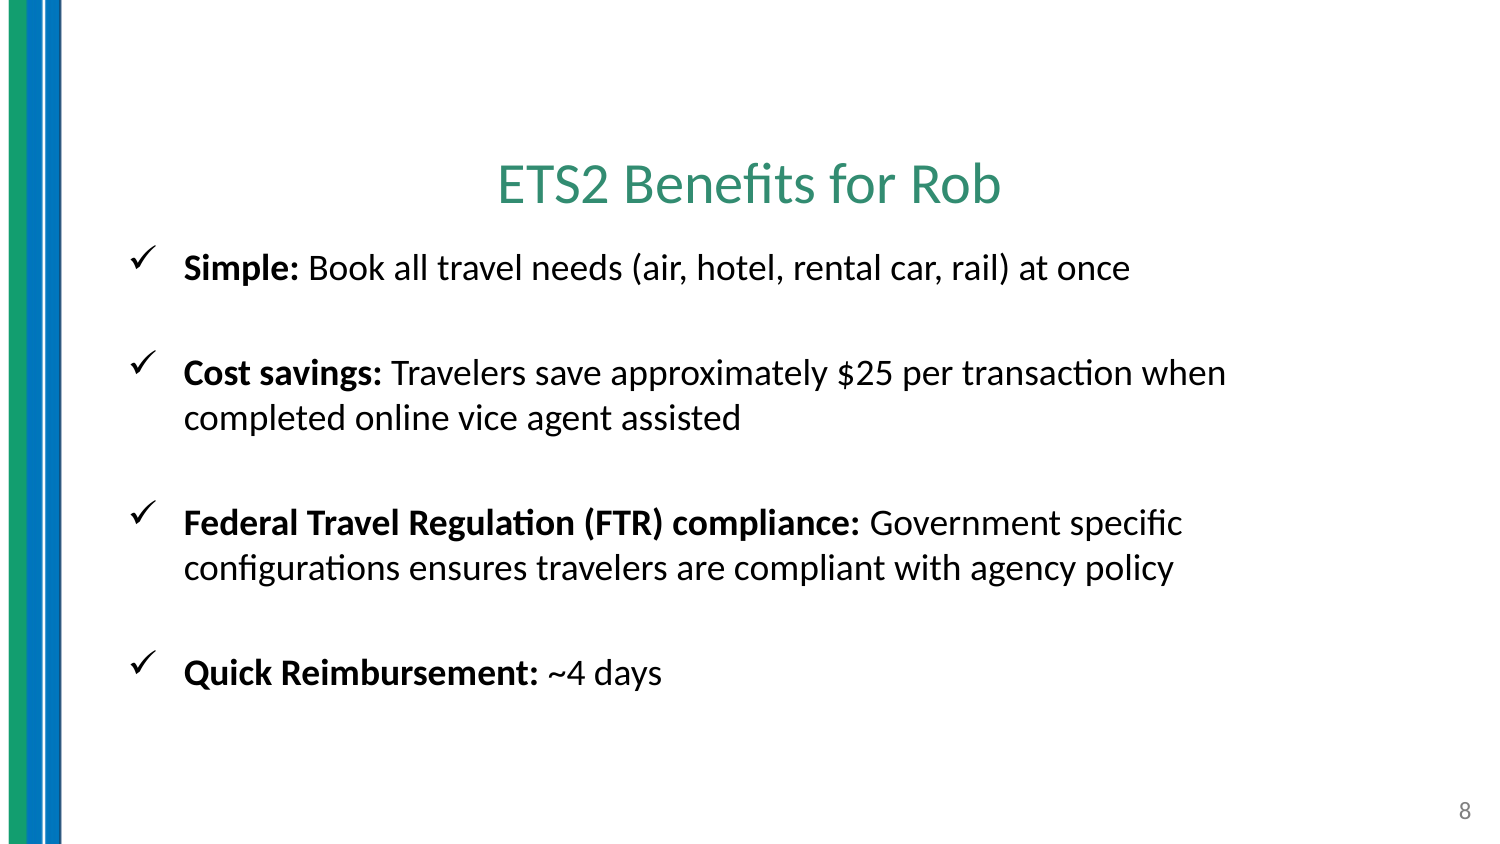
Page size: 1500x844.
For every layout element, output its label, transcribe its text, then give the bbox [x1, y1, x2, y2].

picture [29, 0, 1500, 844]
text_box Simple: Book all travel needs (air, hotel, rental car, rail) at once Cost savings: Travelers save approximately $25 per transaction when completed online vice agent assisted Federal Travel Regulation (FTR) compliance: Government specific configurations ensures travelers are compliant with agency policy Quick Reimbursement: ~4 days [112, 235, 1388, 743]
picture [0, 0, 26, 844]
title ETS2 Benefits for Rob [112, 123, 1388, 235]
